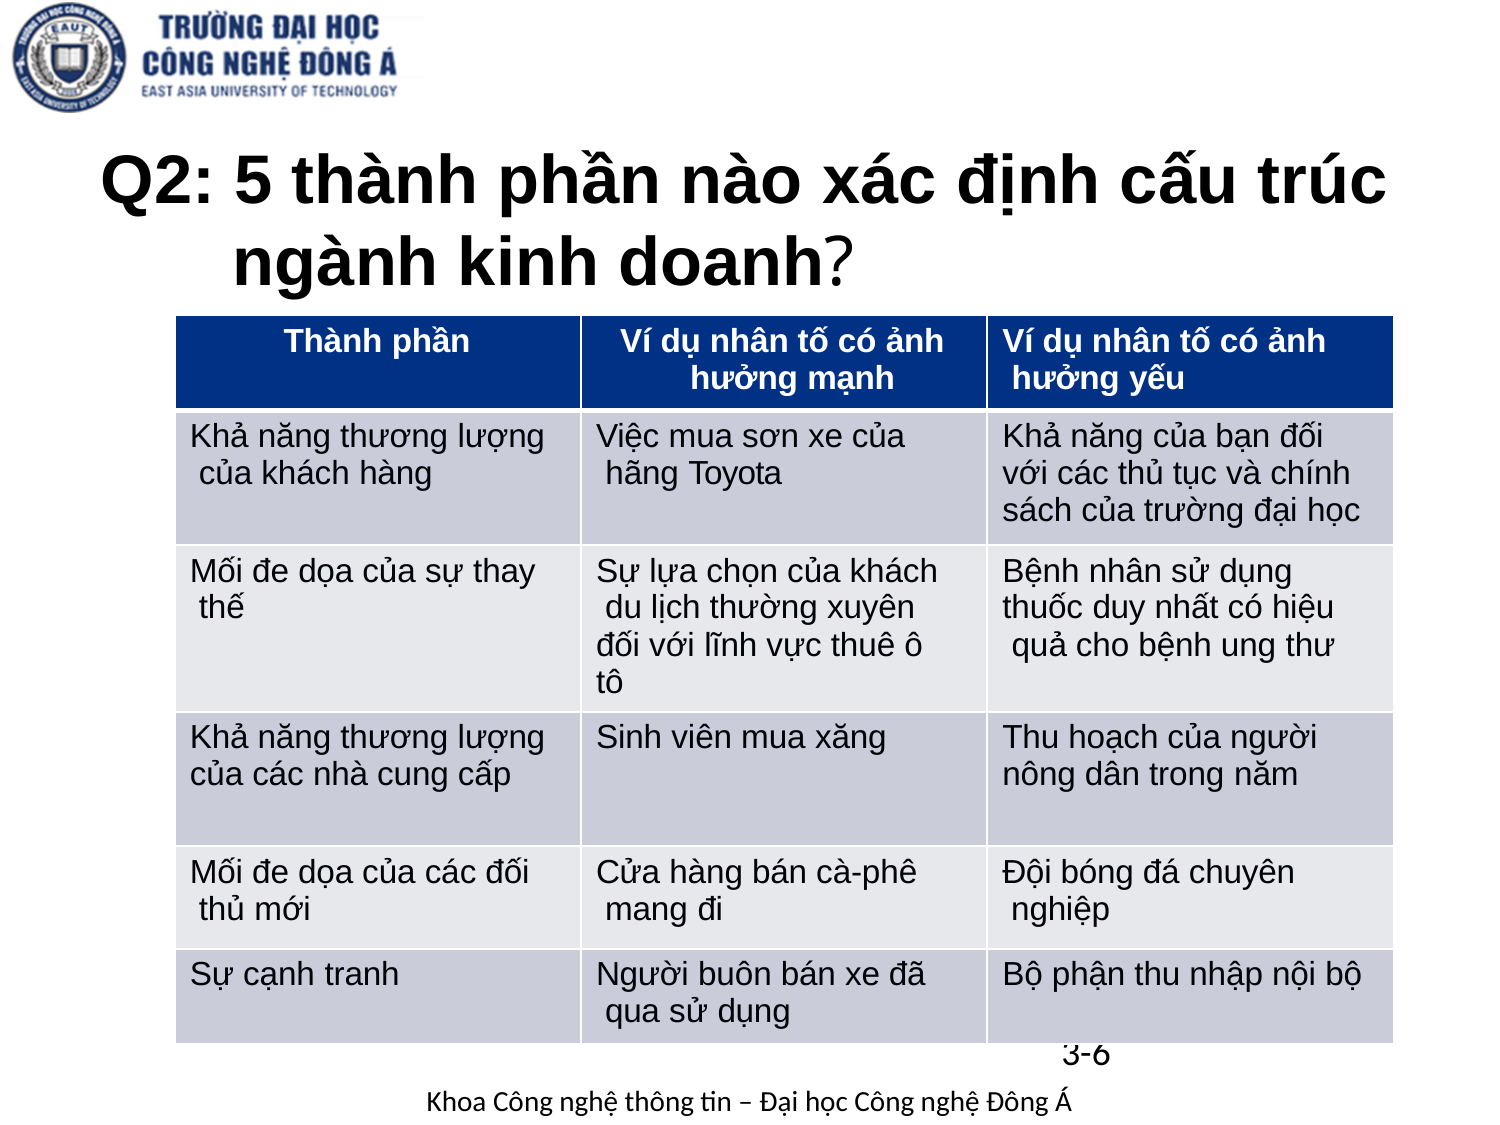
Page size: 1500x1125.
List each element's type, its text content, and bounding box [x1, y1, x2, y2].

table_cell Người buôn bán xe đã qua sử dụng [582, 950, 986, 1043]
table_cell Khả năng thương lượng của các nhà cung cấp [176, 713, 580, 845]
table_cell Cửa hàng bán cà-phê mang đi [582, 847, 986, 948]
table_cell Bệnh nhân sử dụng thuốc duy nhất có hiệu quả cho bệnh ung thư [988, 546, 1393, 711]
table_cell Sinh viên mua xăng [582, 713, 986, 845]
table_cell Đội bóng đá chuyên nghiệp [988, 847, 1393, 948]
table_header Ví dụ nhân tố có ảnh hưởng mạnh [582, 316, 986, 408]
table_cell Mối đe dọa của các đối thủ mới [176, 847, 580, 948]
table_cell Sự cạnh tranh [176, 950, 580, 1043]
table_header Thành phần [176, 316, 580, 408]
table_cell Bộ phận thu nhập nội bộ [988, 950, 1393, 1043]
table_cell Khả năng thương lượng của khách hàng [176, 413, 580, 544]
table_cell Sự lựa chọn của khách du lịch thường xuyên đối với lĩnh vực thuê ô tô [582, 546, 986, 711]
picture [4, 2, 425, 113]
table_cell Thu hoạch của người nông dân trong năm [988, 713, 1393, 845]
table_cell Khả năng của bạn đối với các thủ tục và chính sách của trường đại học [988, 413, 1393, 544]
table_cell Mối đe dọa của sự thay thế [176, 546, 580, 711]
title Q2: 5 thành phần nào xác định cấu trúc ngành kinh doanh? [98, 120, 1393, 311]
table_header Ví dụ nhân tố có ảnh hưởng yếu [988, 316, 1393, 408]
slide_number 3-6 [1059, 1042, 1397, 1125]
table_cell Việc mua sơn xe của hãng Toyota [582, 413, 986, 544]
